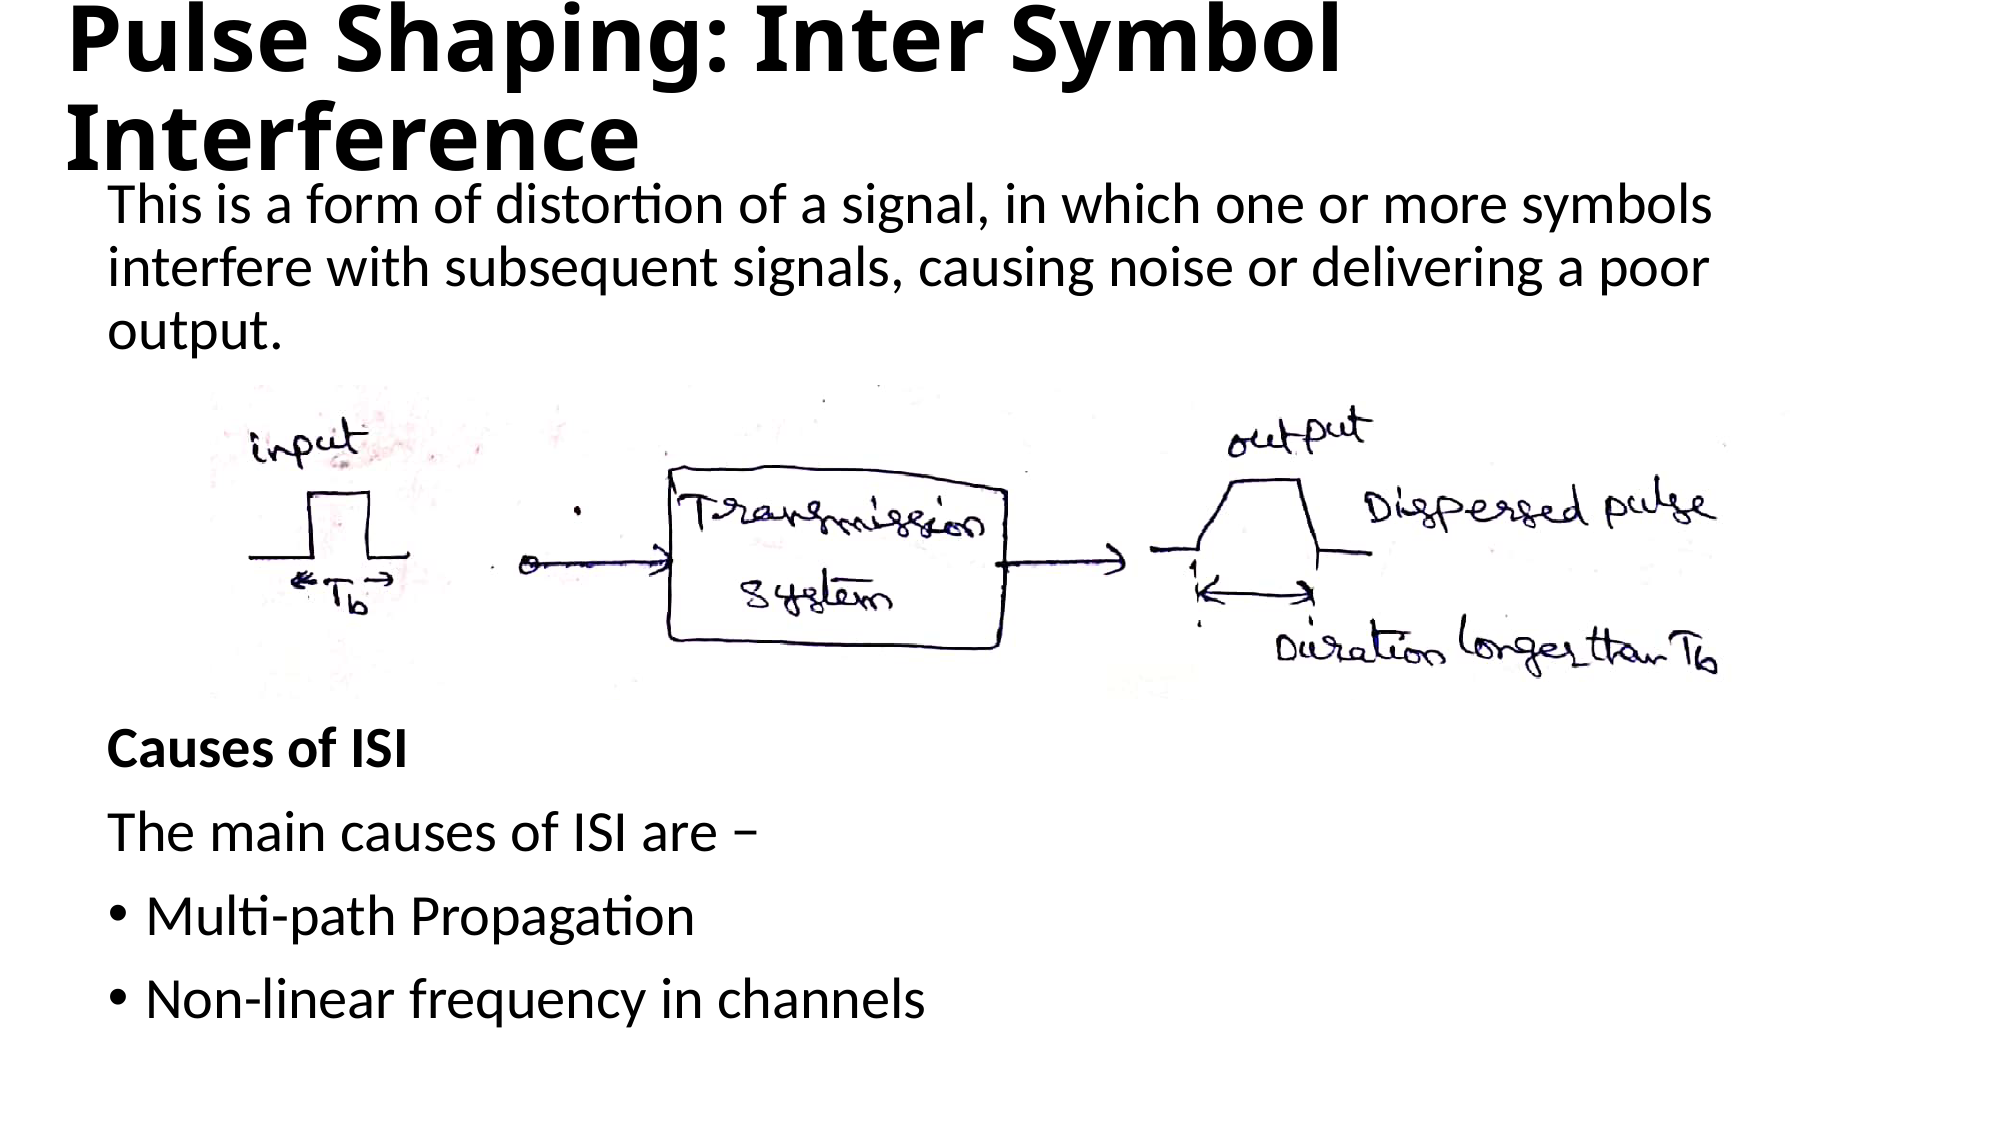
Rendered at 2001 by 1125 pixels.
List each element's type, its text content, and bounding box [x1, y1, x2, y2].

list This is a form of distortion of a signal, in which one or more symbols interfere with subsequent signals, causing noise or delivering a poor output. Causes of ISI The main causes of ISI are − Multi-path Propagation Non-linear frequency in channels [92, 166, 1863, 1097]
title Pulse Shaping: Inter Symbol Interference [50, 3, 1775, 179]
picture [210, 385, 1790, 700]
